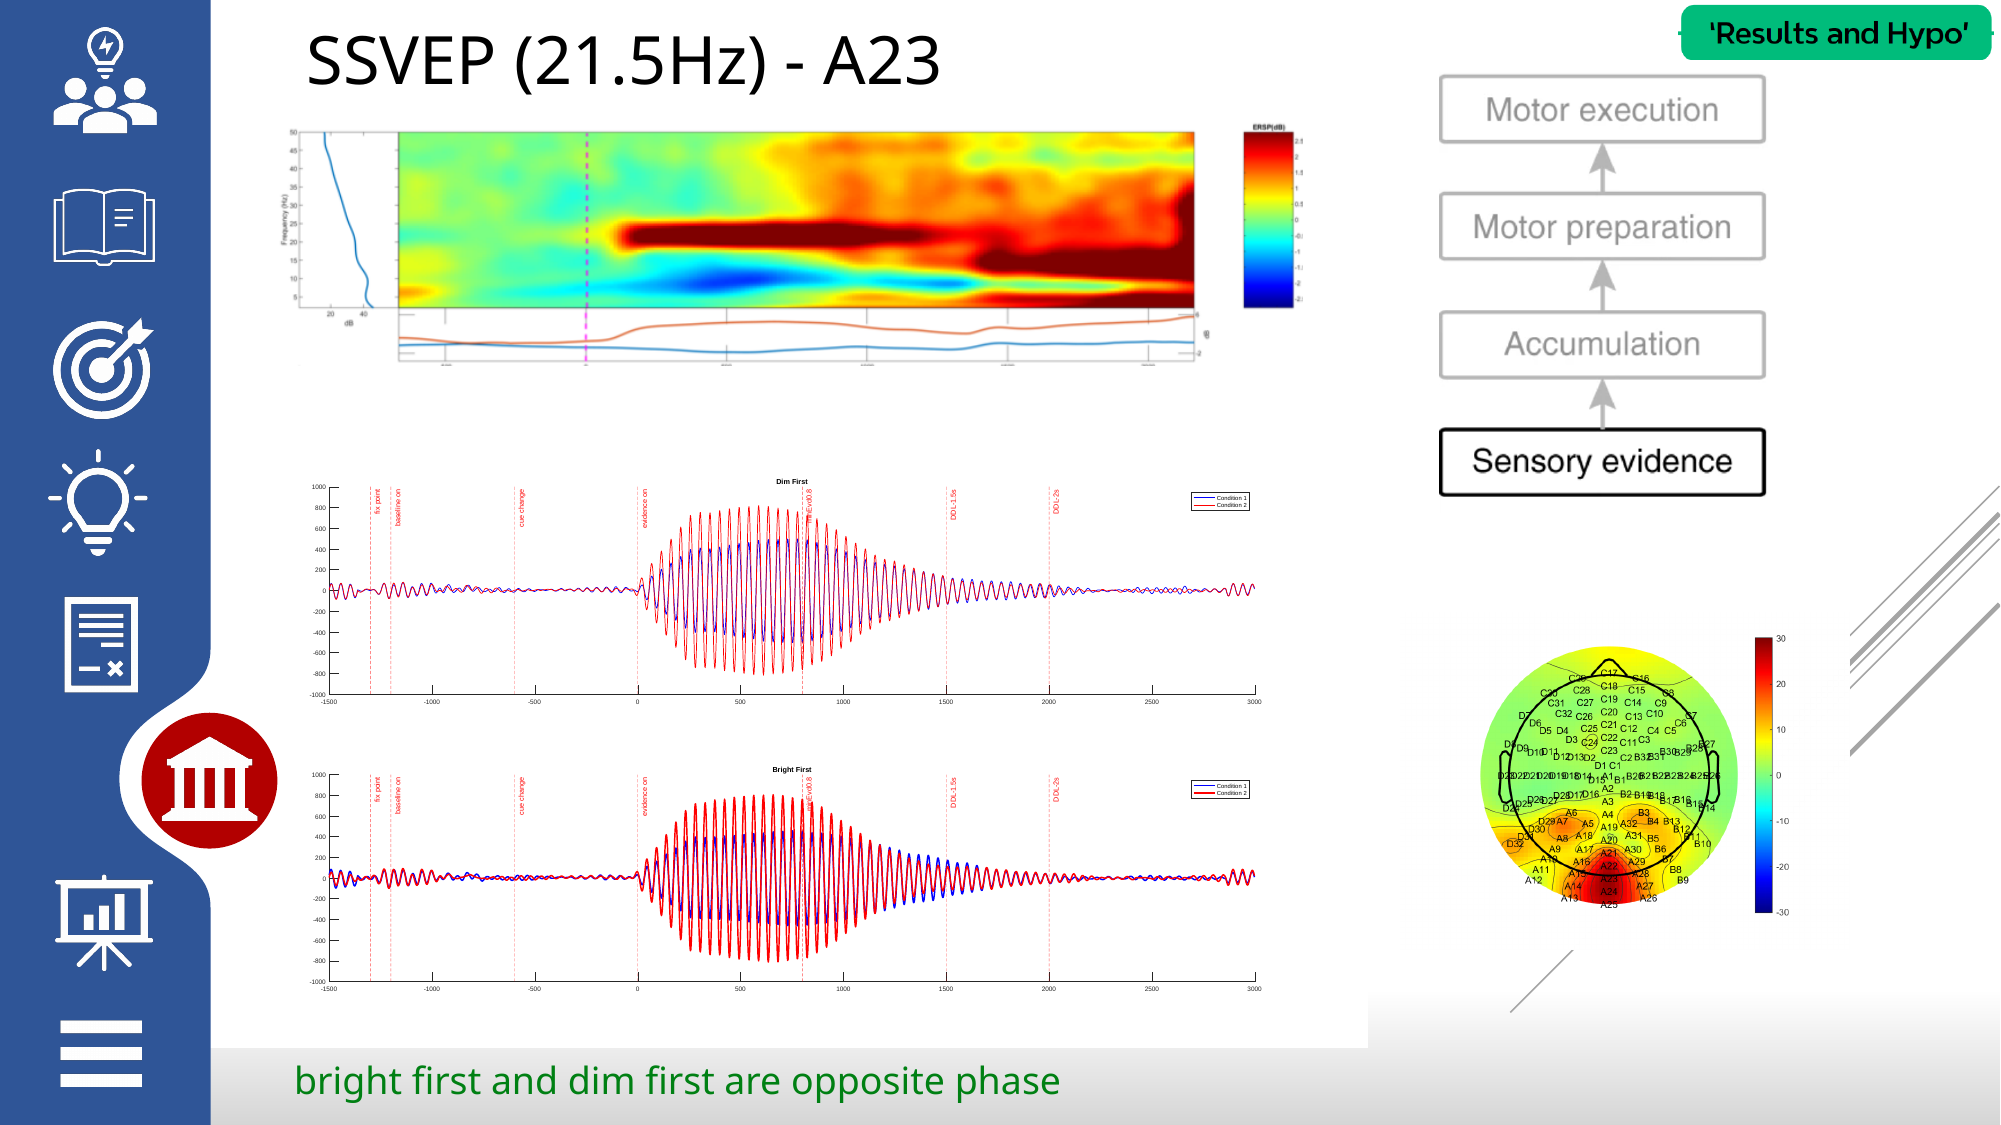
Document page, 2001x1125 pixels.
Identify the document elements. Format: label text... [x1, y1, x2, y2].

text_box [0, 0, 211, 1125]
picture [43, 168, 166, 291]
picture [38, 443, 159, 564]
text_box SSVEP (21.5Hz) - A23 [291, 10, 1293, 106]
picture [265, 109, 1303, 367]
picture [42, 859, 167, 984]
picture [1399, 611, 1850, 950]
picture [44, 587, 158, 702]
picture [1402, 2, 1994, 529]
picture [47, 1000, 155, 1107]
picture [36, 12, 173, 149]
text_box bright first and dim first are opposite phase [279, 1057, 1280, 1110]
picture [149, 440, 1368, 1049]
picture [41, 306, 166, 430]
